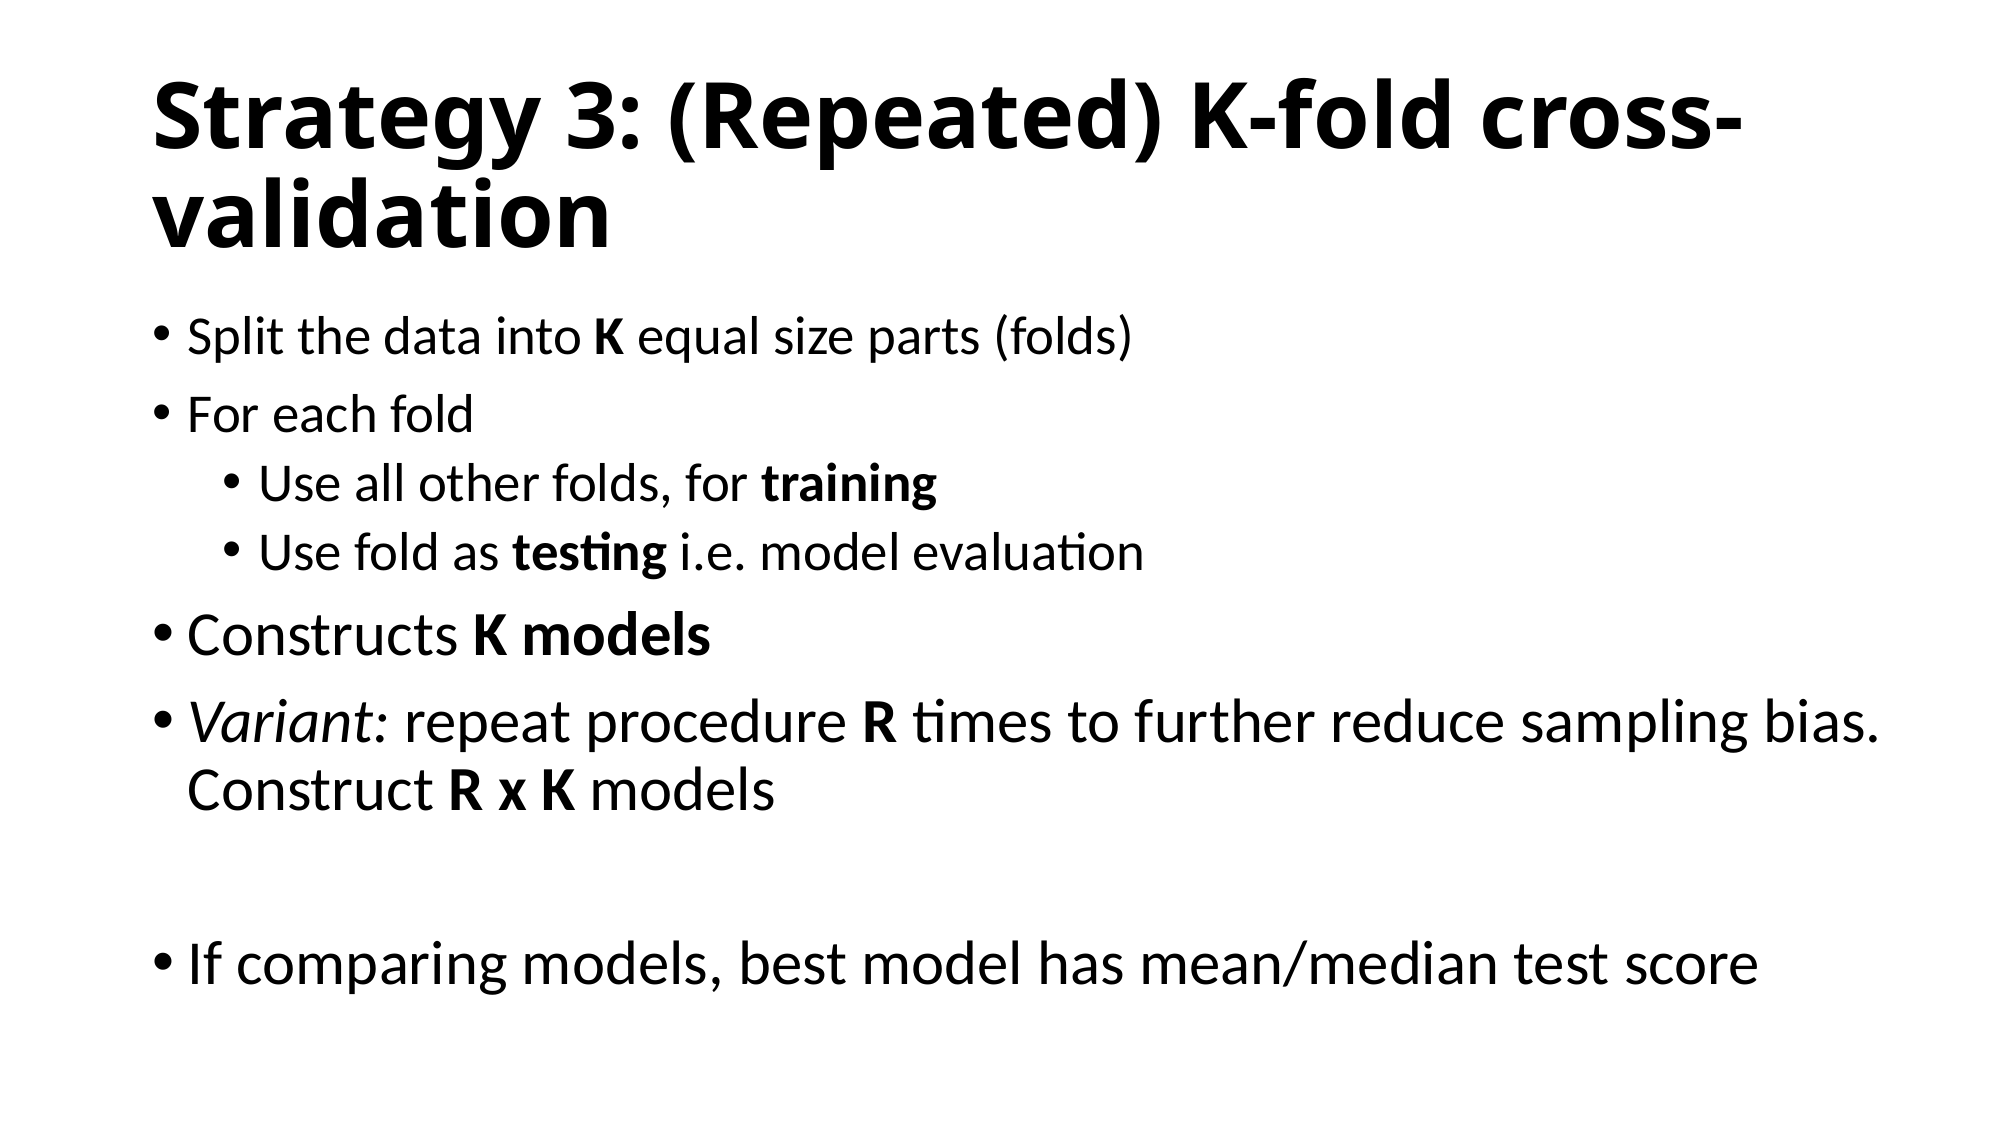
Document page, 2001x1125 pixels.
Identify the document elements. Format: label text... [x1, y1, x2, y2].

list Split the data into K equal size parts (folds) For each fold Use all other folds, for training Use fold as testing i.e. model evaluation Constructs K models Variant: repeat procedure R times to further reduce sampling bias. Construct R x K models If comparing models, best model has mean/median test score [137, 299, 1908, 1014]
title Strategy 3: (Repeated) K-fold cross-validation [137, 59, 1863, 278]
